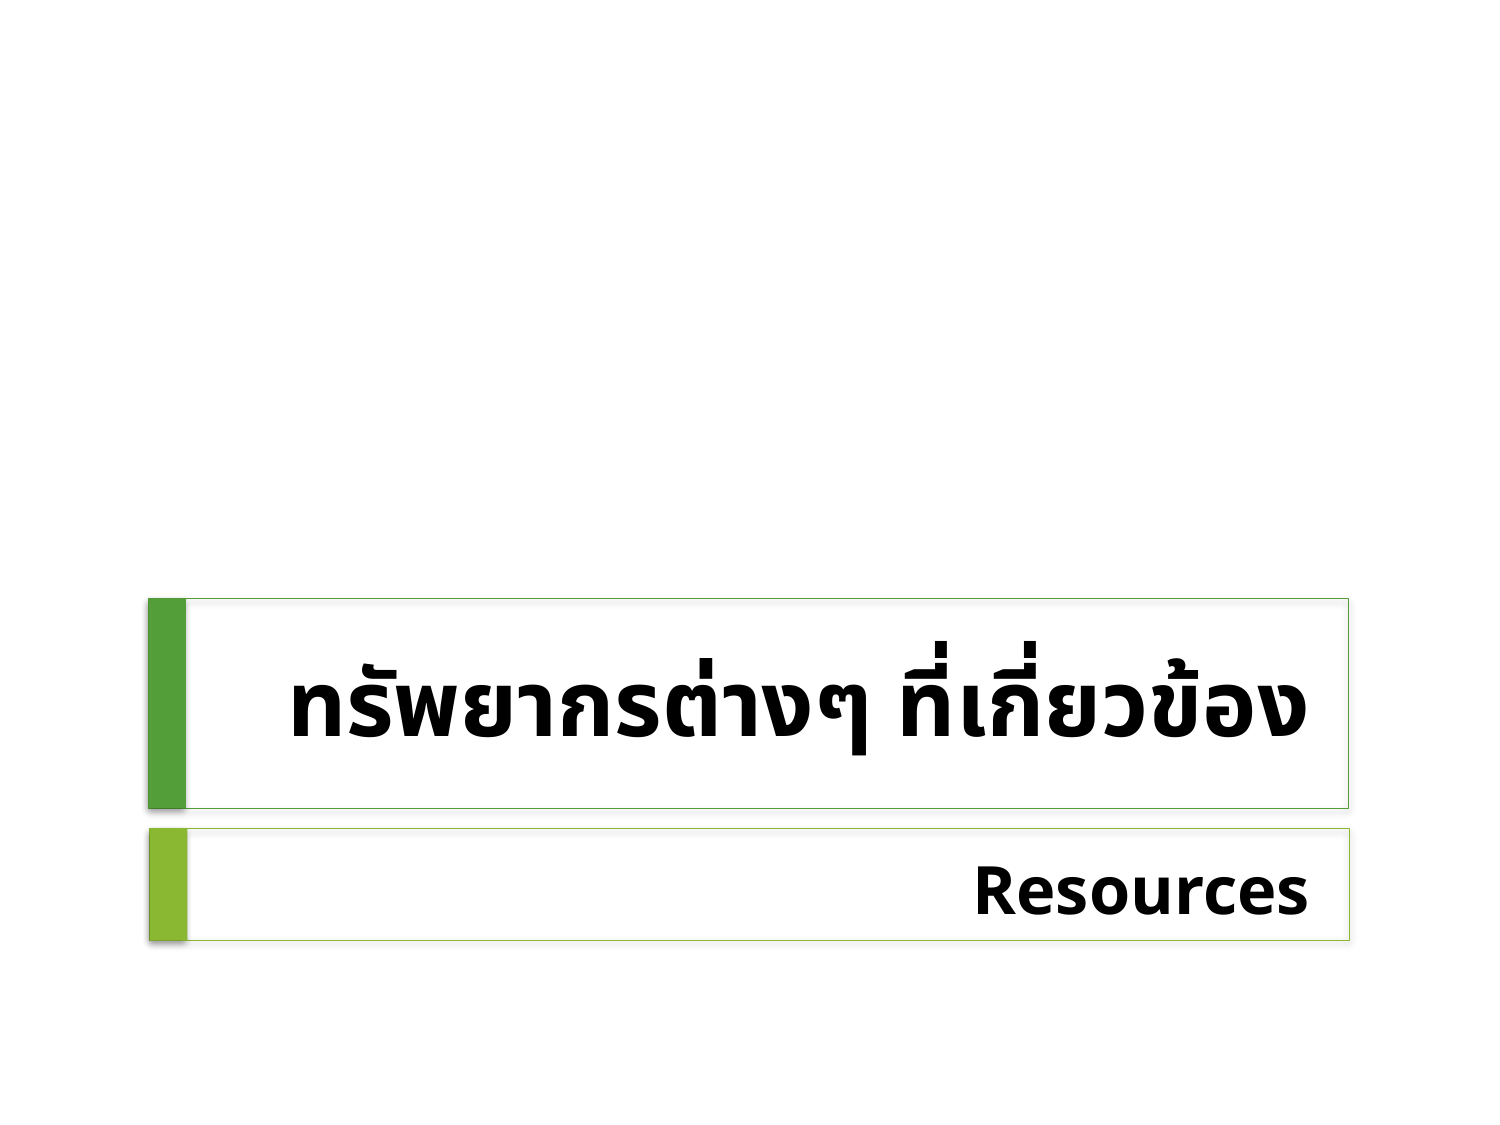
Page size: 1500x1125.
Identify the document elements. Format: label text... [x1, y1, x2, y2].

title ทรัพยากรต่างๆ ที่เกี่ยวข้อง [200, 637, 1325, 800]
subtitle Resources [200, 840, 1325, 929]
